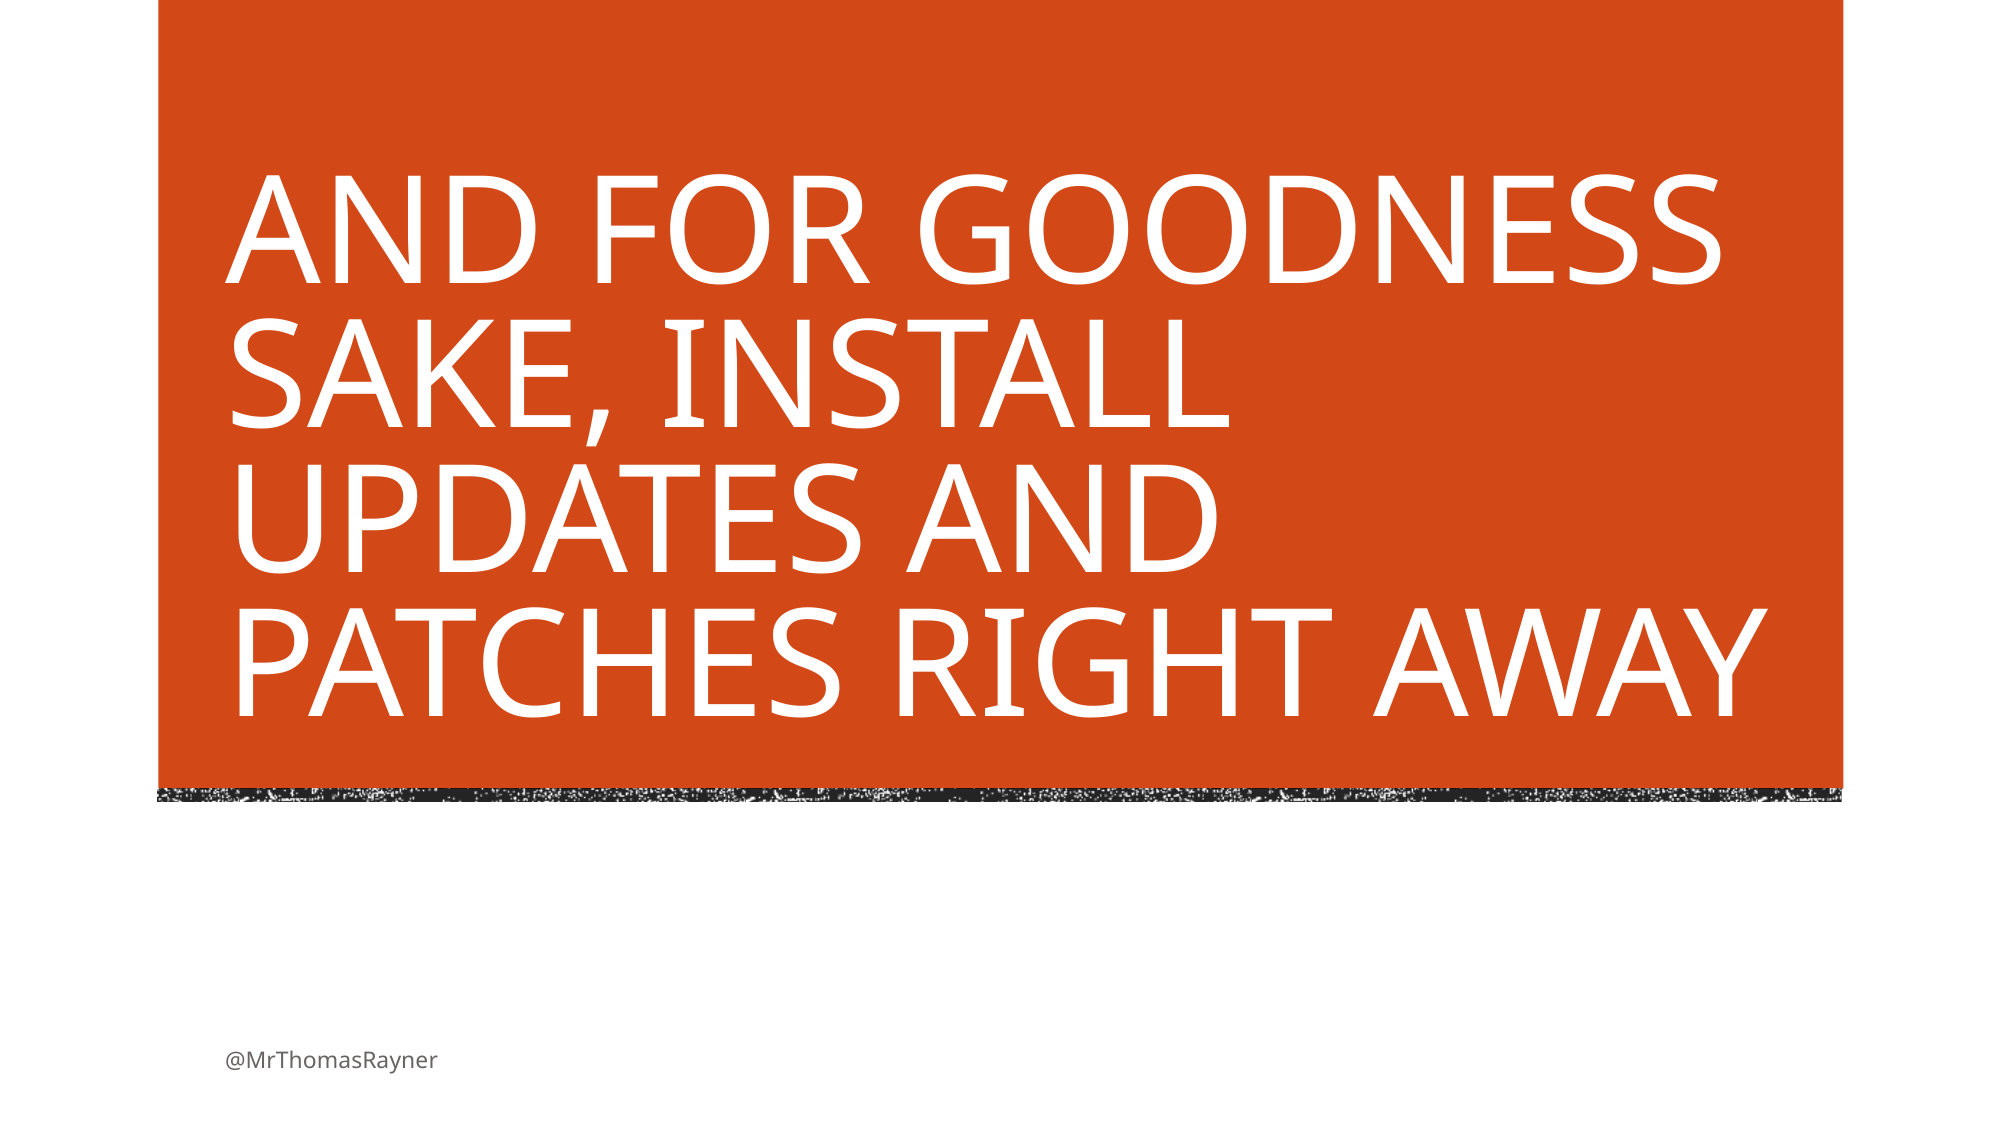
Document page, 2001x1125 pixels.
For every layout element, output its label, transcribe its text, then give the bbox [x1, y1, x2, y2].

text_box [1584, 669, 1759, 844]
footer @MrThomasRayner [210, 1028, 1217, 1089]
text_box [157, 0, 1844, 803]
text_box [156, 788, 1583, 803]
text_box [0, 0, 2000, 1125]
text_box [1760, 788, 1843, 803]
title And for goodness sake, install updates and patches right away [210, 91, 1789, 753]
